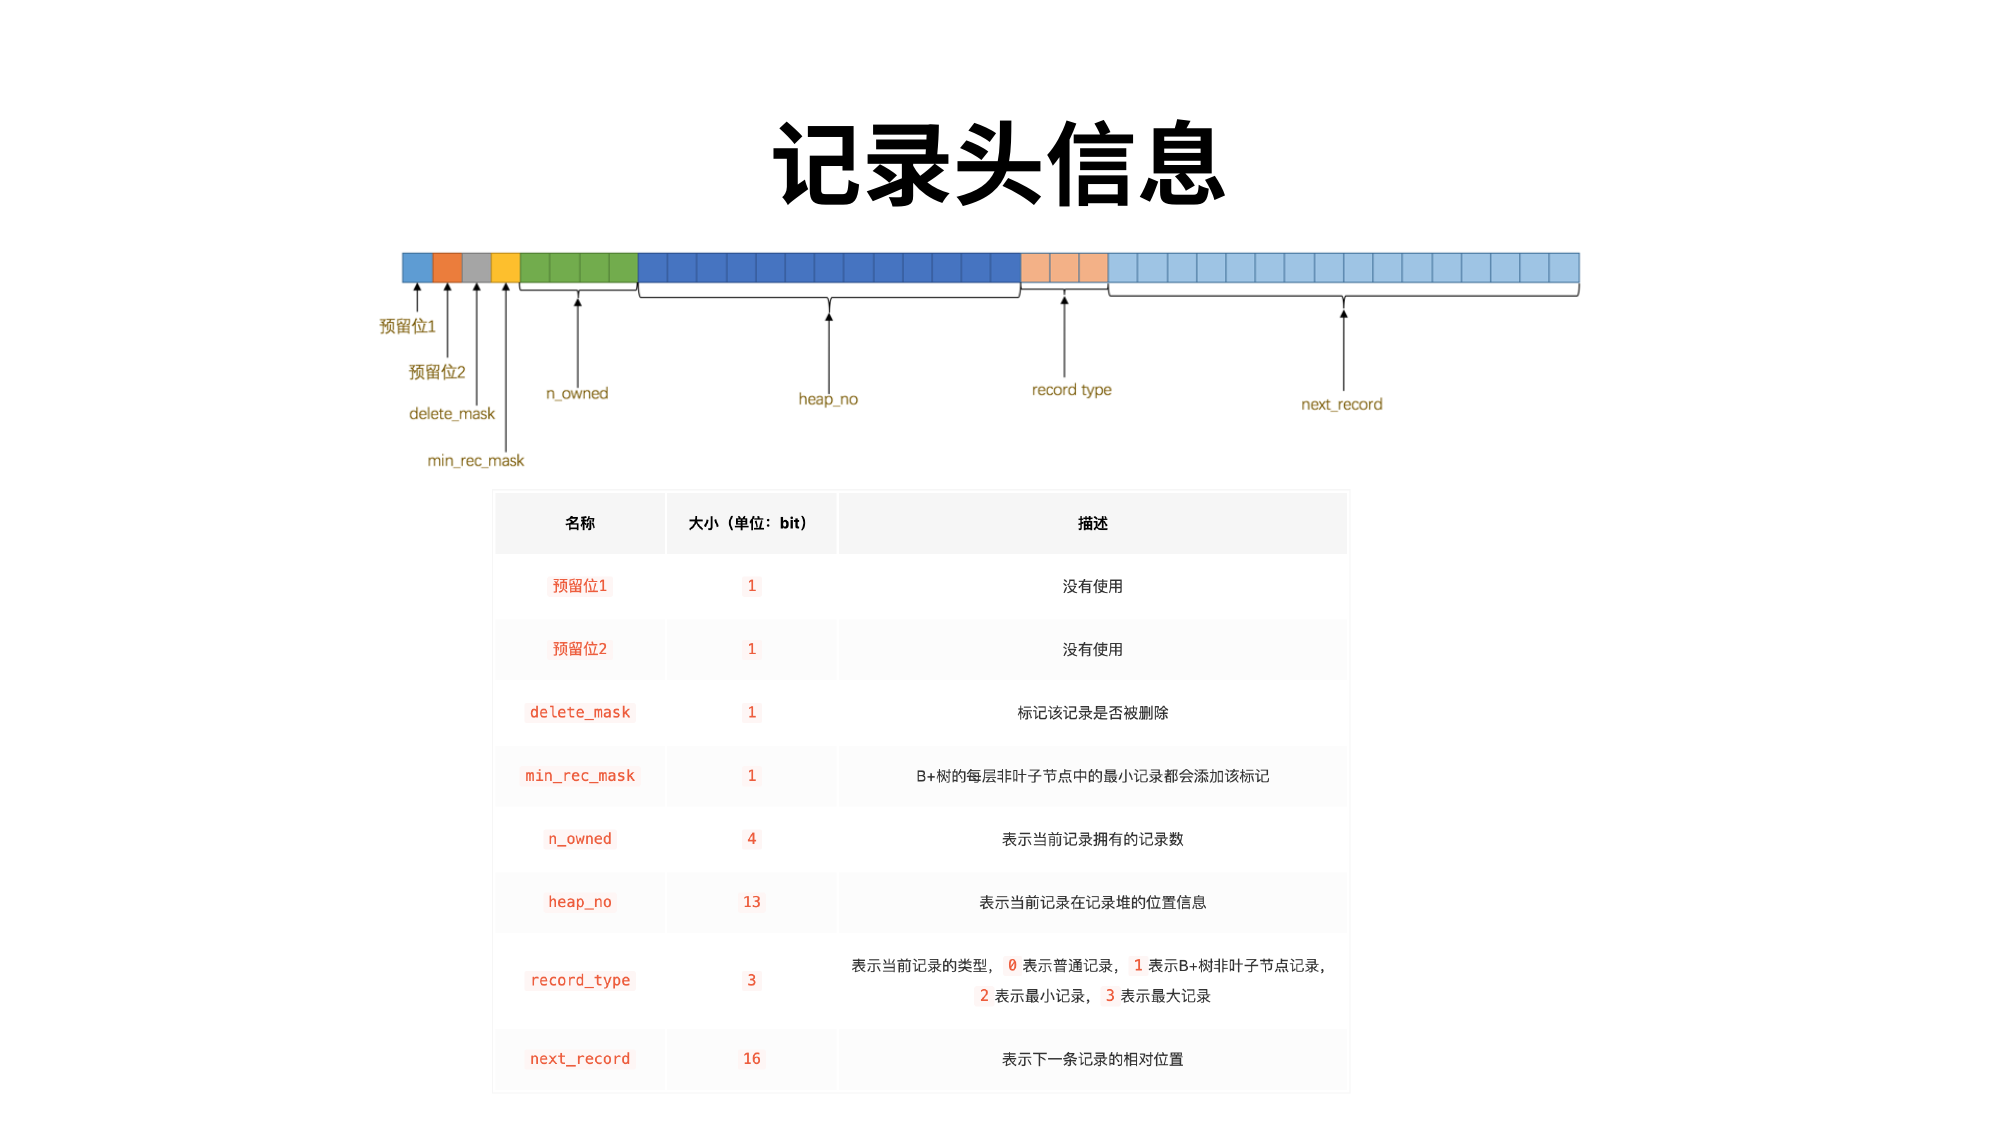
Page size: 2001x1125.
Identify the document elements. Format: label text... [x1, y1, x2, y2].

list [366, 230, 1590, 485]
title 记录头信息 [137, 59, 1863, 278]
picture [475, 470, 1368, 1111]
